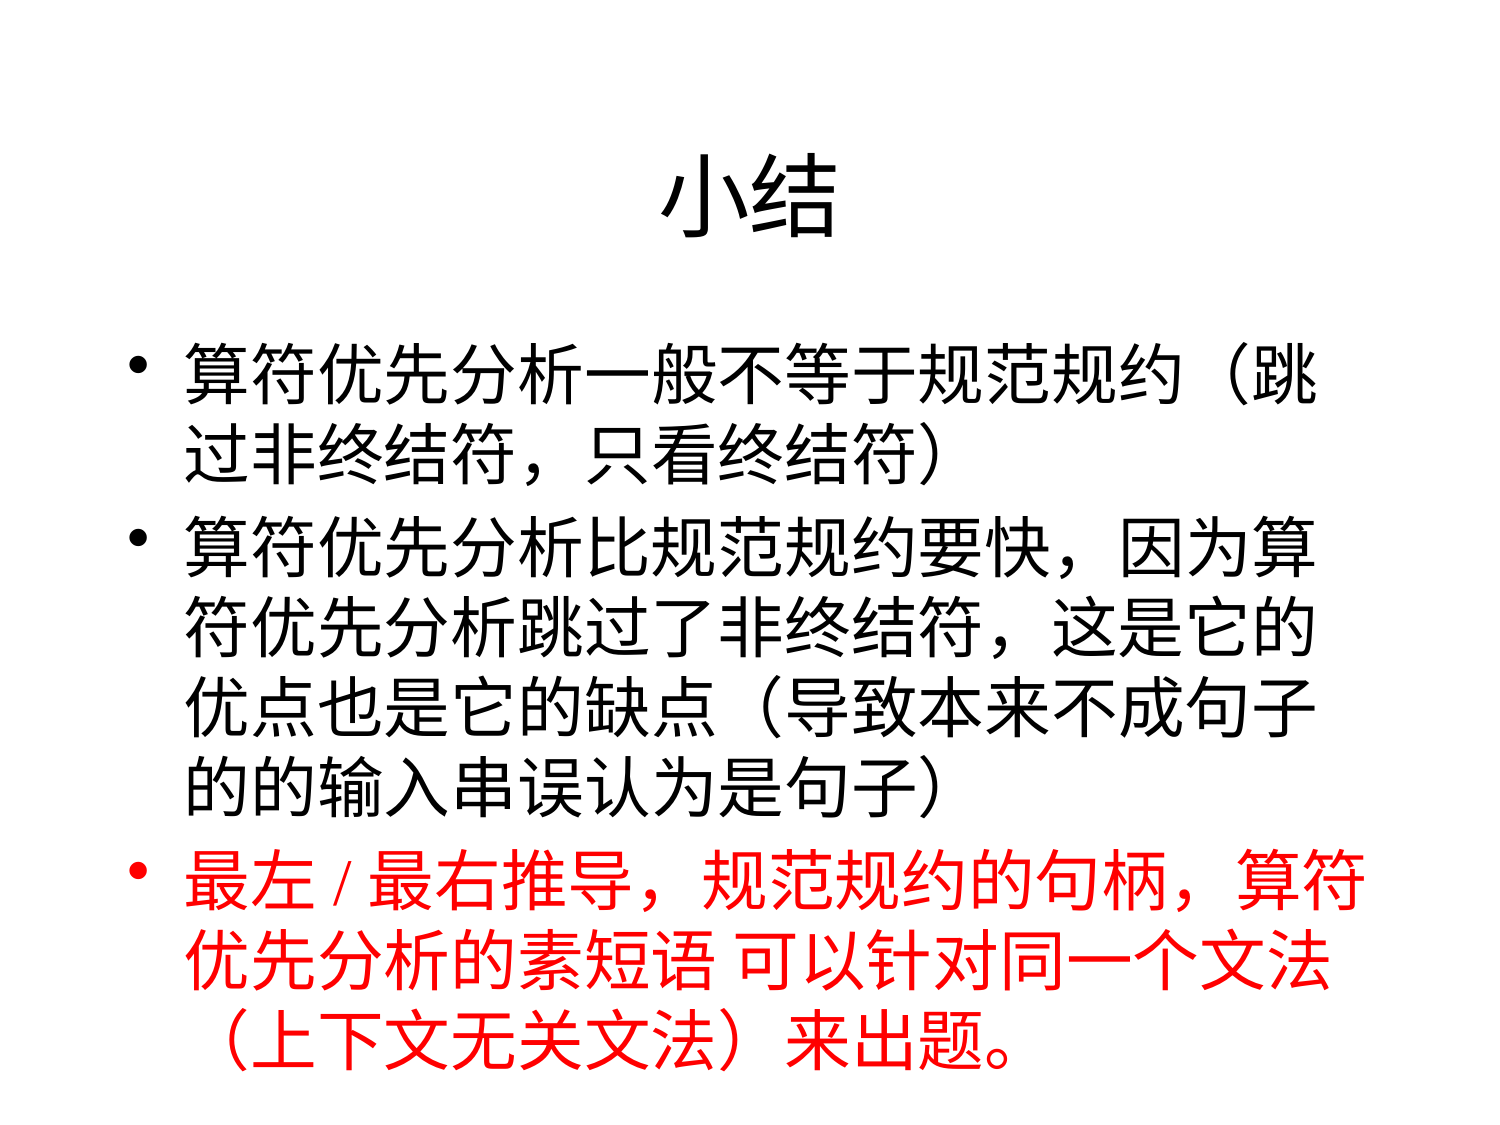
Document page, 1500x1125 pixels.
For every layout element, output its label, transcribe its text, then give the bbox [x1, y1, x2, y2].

list 算符优先分析一般不等于规范规约（跳过非终结符，只看终结符） 算符优先分析比规范规约要快，因为算符优先分析跳过了非终结符，这是它的优点也是它的缺点（导致本来不成句子的的输入串误认为是句子） 最左/最右推导，规范规约的句柄，算符优先分析的素短语 可以针对同一个文法（上下文无关文法）来出题。 [112, 324, 1388, 1001]
title 小结 [112, 99, 1388, 288]
